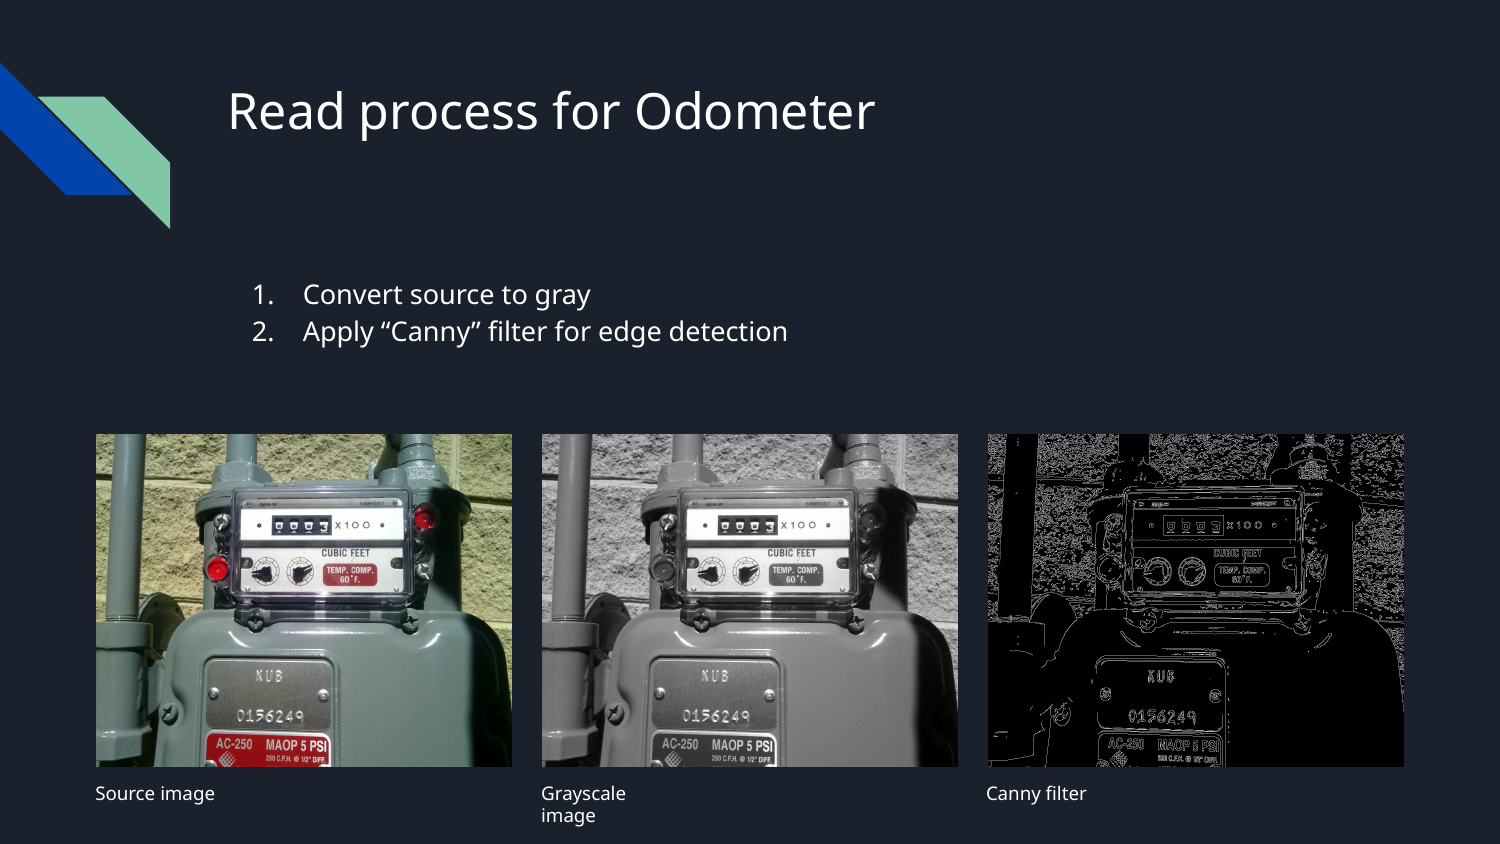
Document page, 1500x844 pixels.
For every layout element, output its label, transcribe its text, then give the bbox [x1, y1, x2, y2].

picture [988, 434, 1404, 767]
text_box Grayscale image [526, 766, 694, 817]
title Read process for Odometer [212, 64, 1368, 215]
list Convert source to gray Apply “Canny” filter for edge detection [212, 257, 1368, 735]
picture [542, 434, 958, 767]
text_box Source image [80, 766, 248, 817]
text_box Canny filter [971, 766, 1139, 817]
picture [96, 434, 512, 767]
